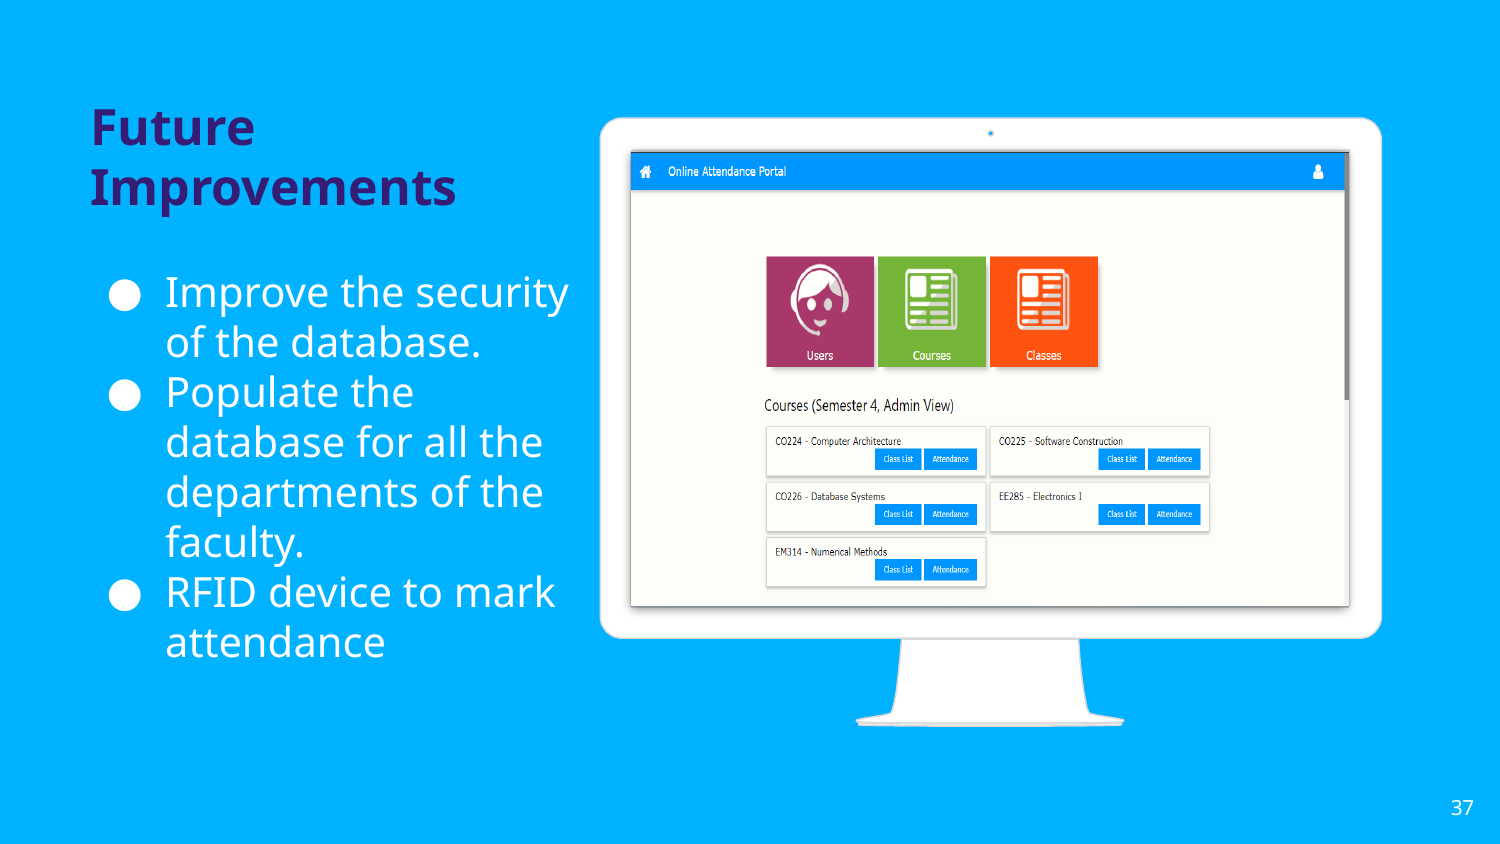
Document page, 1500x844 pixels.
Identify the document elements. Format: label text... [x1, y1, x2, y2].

slide_number ‹#› [1399, 779, 1490, 844]
list Future Improvements Improve the security of the database. Populate the database for all the departments of the faculty. RFID device to mark attendance [75, 80, 601, 764]
text_box [601, 118, 1382, 727]
picture [631, 151, 1349, 608]
